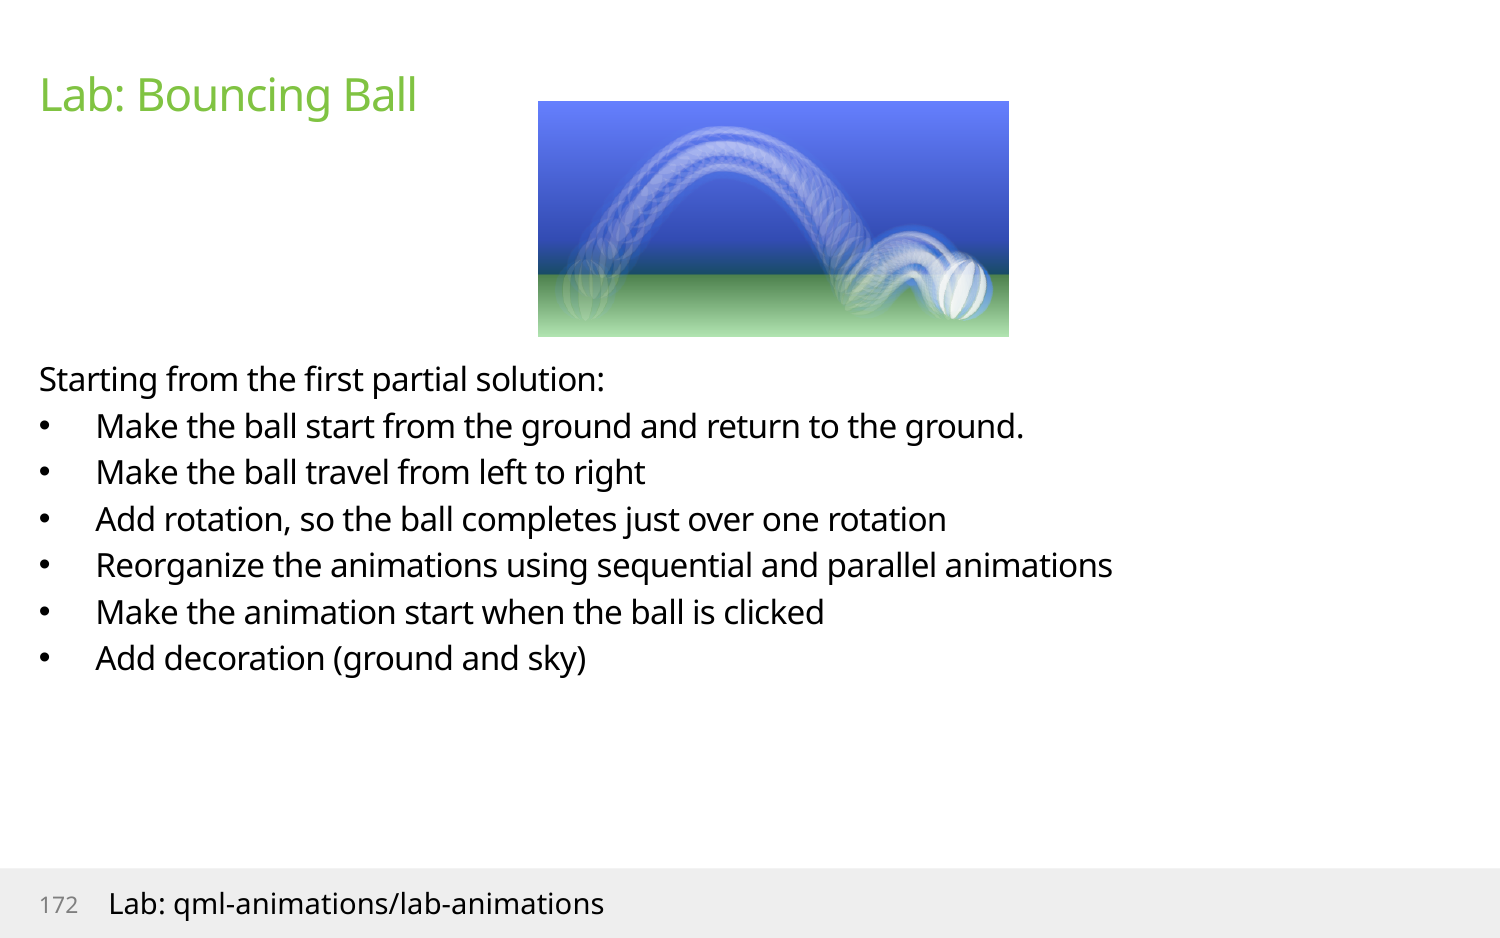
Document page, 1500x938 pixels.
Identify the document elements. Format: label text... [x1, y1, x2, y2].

title Lab: Bouncing Ball [39, 66, 1052, 196]
text_box Lab: qml-animations/lab-animations [93, 884, 1315, 928]
picture [538, 101, 1009, 337]
list Starting from the first partial solution: Make the ball start from the ground and return to the ground. Make the ball travel from left to right Add rotation, so the ball completes just over one rotation Reorganize the animations using sequential and parallel animations Make the animation start when the ball is clicked Add decoration (ground and sky) [39, 358, 1461, 846]
slide_number 172 [39, 892, 93, 921]
